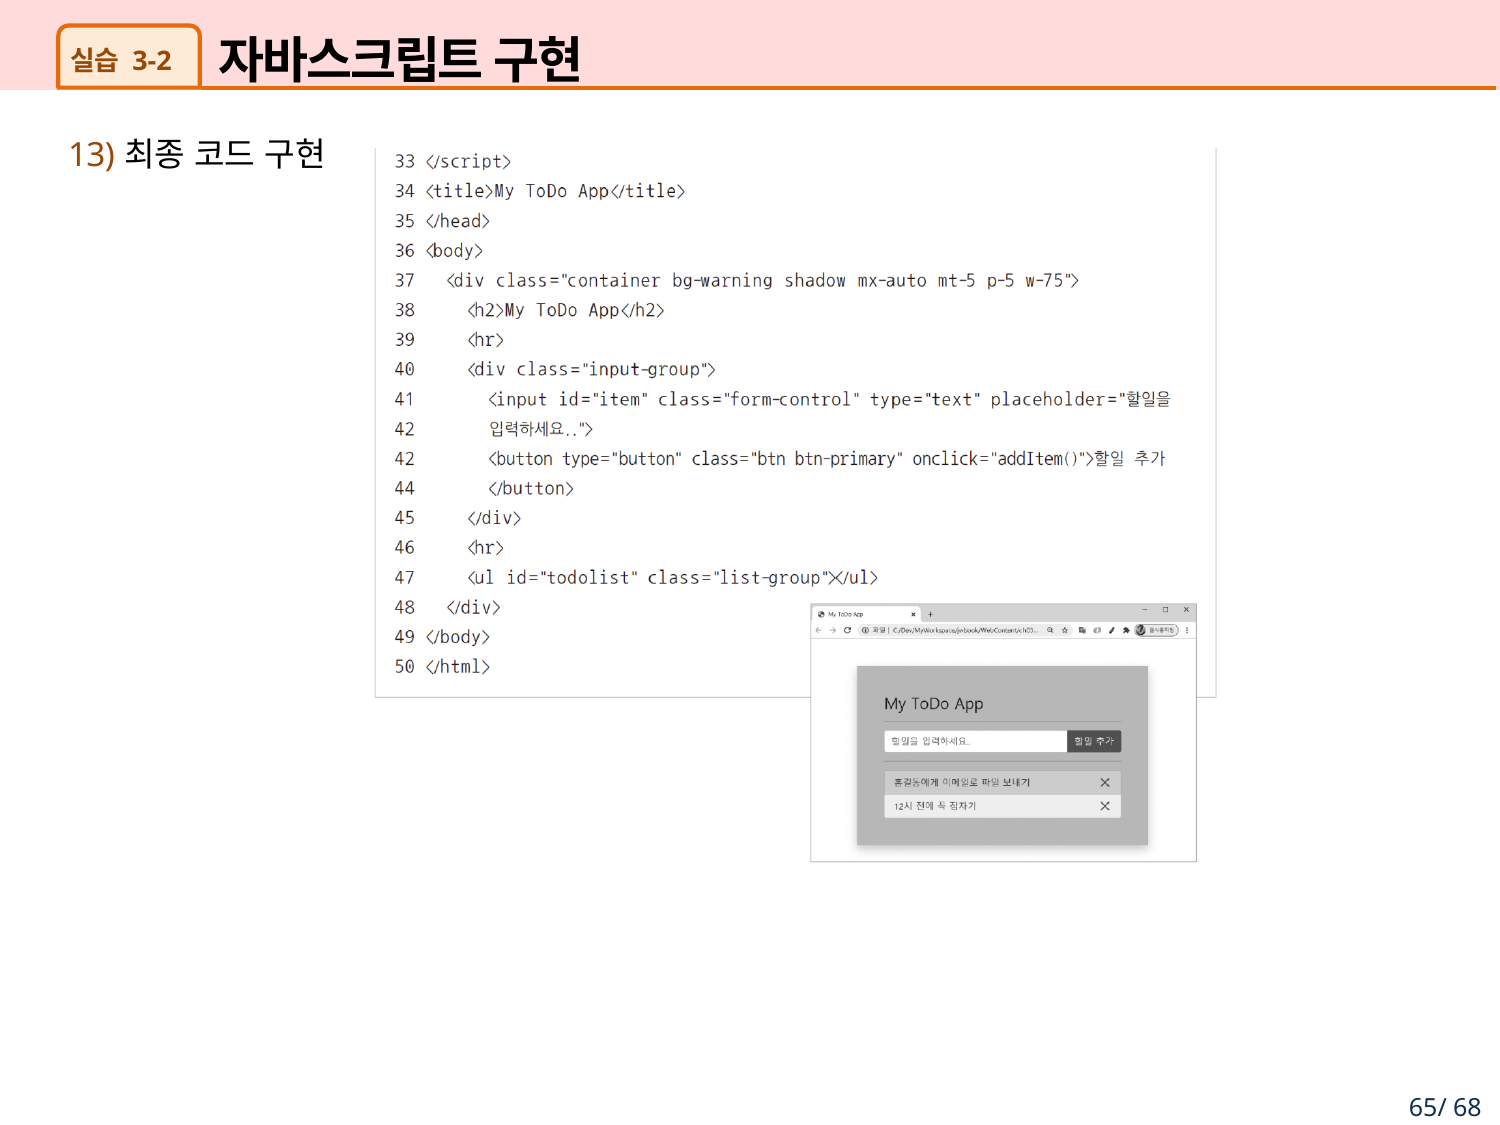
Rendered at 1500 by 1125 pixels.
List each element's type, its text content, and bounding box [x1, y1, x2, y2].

list 최종 코드 구현 [53, 125, 1425, 1005]
picture [362, 148, 1223, 871]
title 자바스크립트 구현 [203, 19, 1365, 97]
text_box 실습 3-2 [55, 35, 206, 83]
